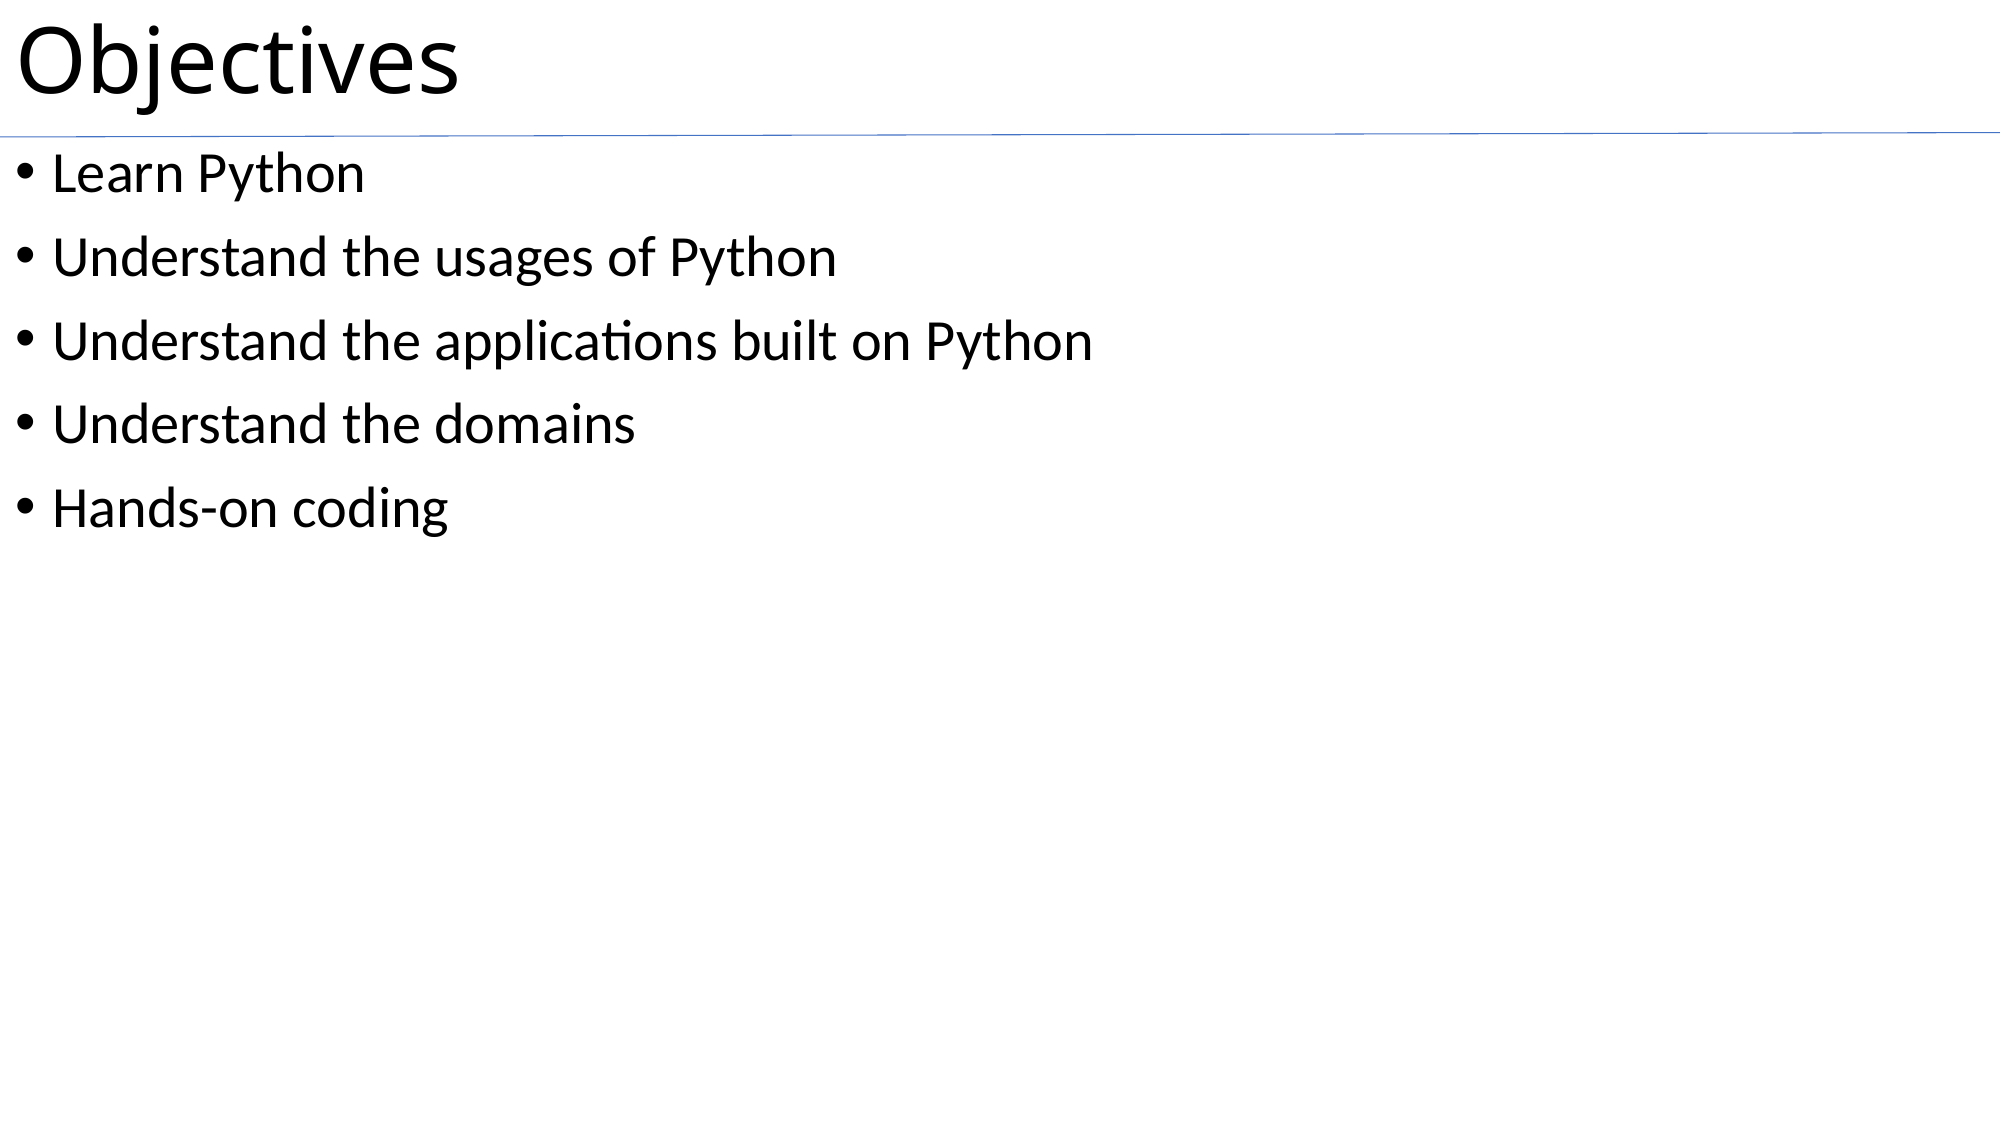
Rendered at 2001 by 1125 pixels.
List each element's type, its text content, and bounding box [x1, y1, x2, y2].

list Learn Python Understand the usages of Python Understand the applications built on Python Understand the domains Hands-on coding [0, 137, 2000, 870]
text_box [0, 132, 2000, 137]
title Objectives [0, 0, 2000, 129]
